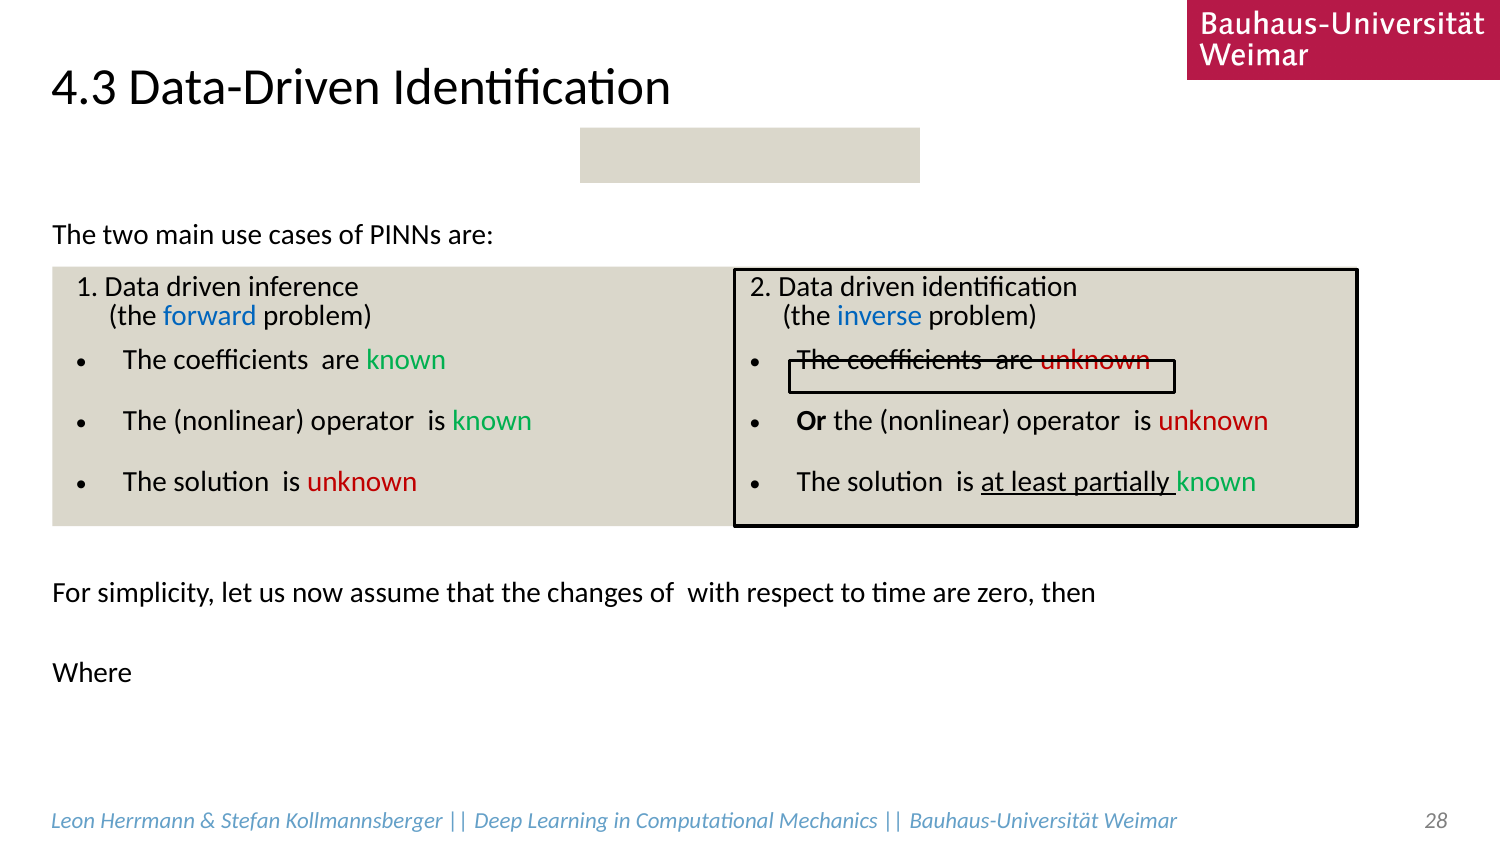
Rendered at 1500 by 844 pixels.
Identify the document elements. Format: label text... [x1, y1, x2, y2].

footer Leon Herrmann & Stefan Kollmannsberger || Deep Learning in Computational Mechanics || Bauhaus-Universität Weimar [51, 796, 1311, 842]
picture [1187, 0, 1500, 80]
text_box [733, 267, 1359, 528]
title 4.3 Data-Driven Identification [50, 48, 1189, 114]
text_box [50, 265, 1359, 528]
text_box [788, 358, 1176, 395]
text_box [578, 126, 922, 185]
slide_number 28 [1311, 796, 1448, 842]
